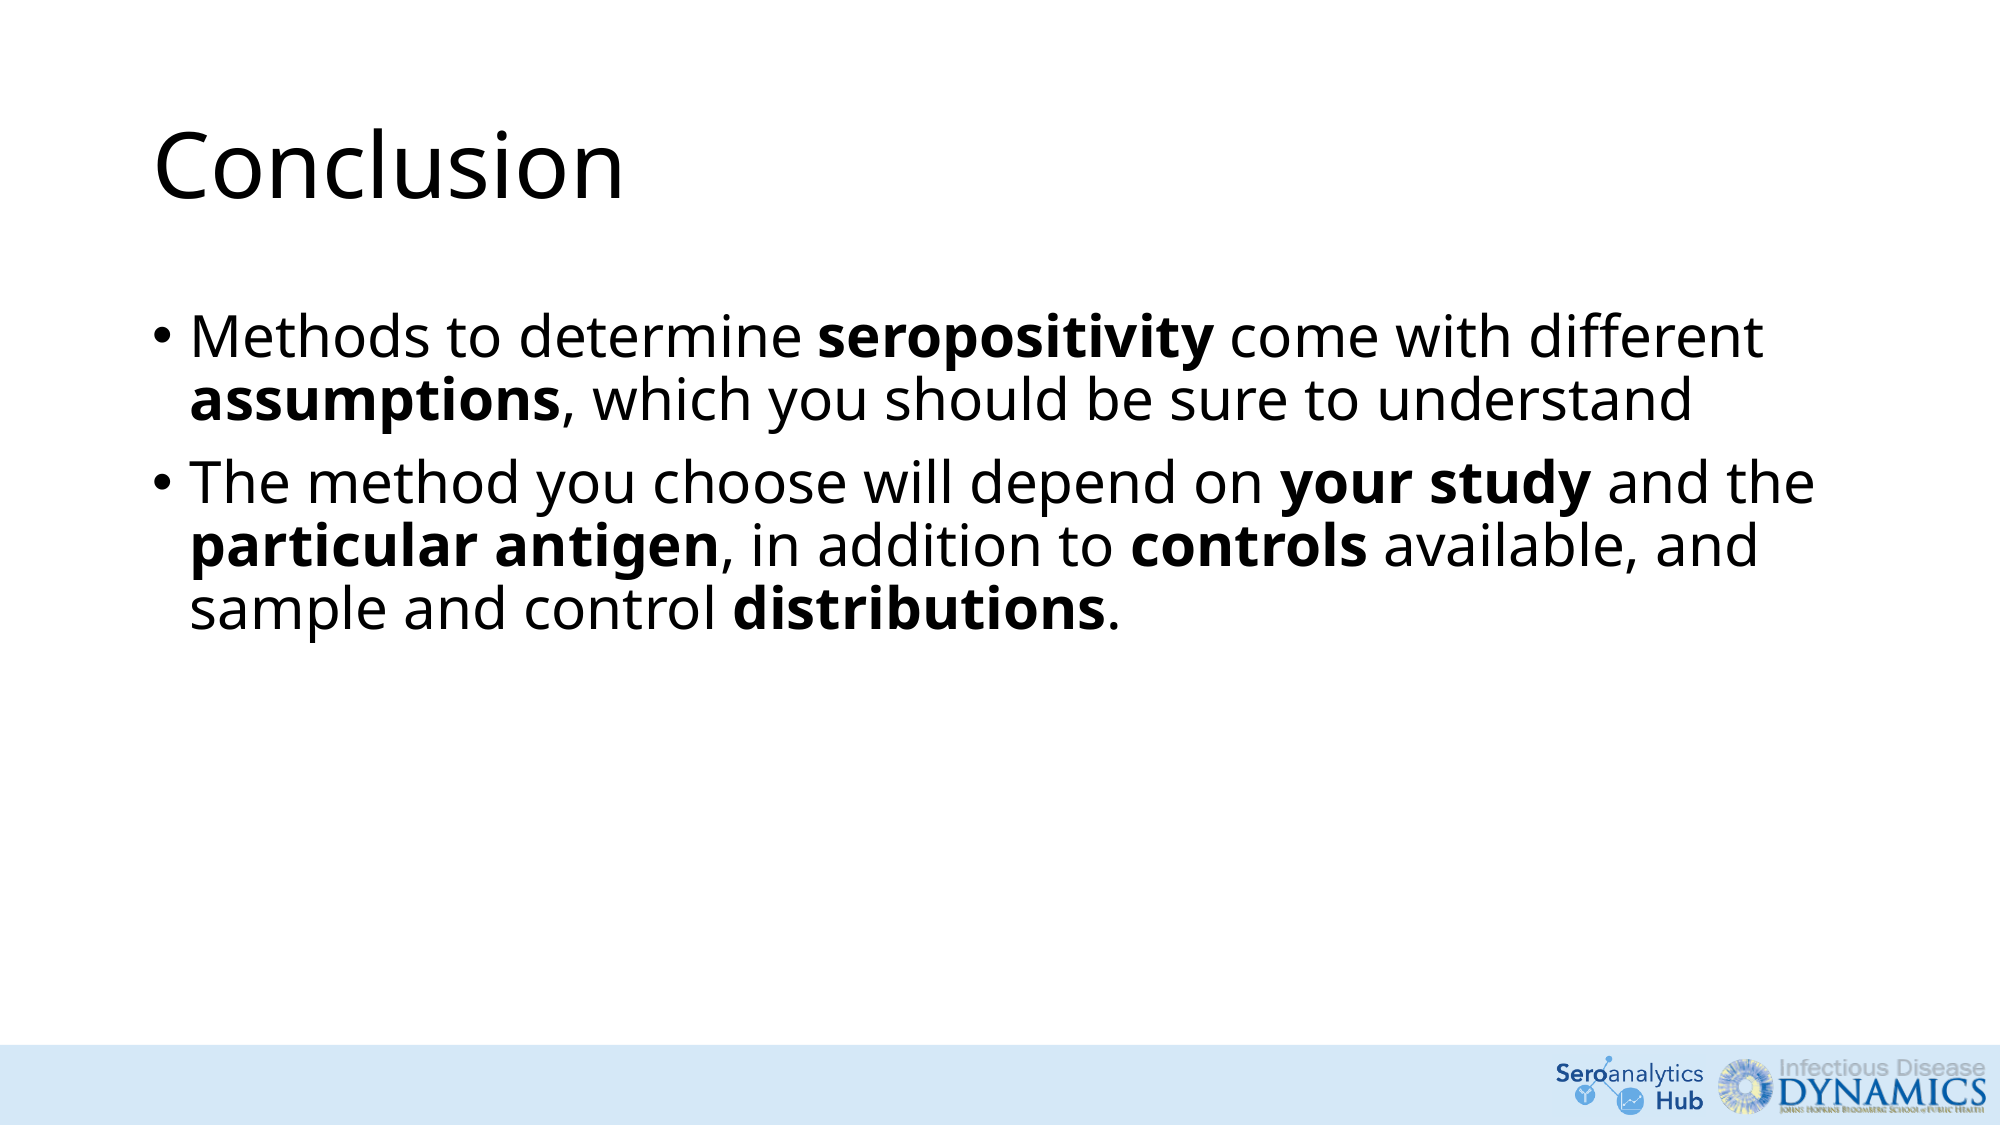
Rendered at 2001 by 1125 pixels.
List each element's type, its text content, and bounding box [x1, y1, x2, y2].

picture [1719, 1059, 1986, 1115]
list Methods to determine seropositivity come with different assumptions, which you should be sure to understand The method you choose will depend on your study and the particular antigen, in addition to controls available, and sample and control distributions. [137, 299, 1863, 1014]
title Conclusion [137, 59, 1863, 278]
